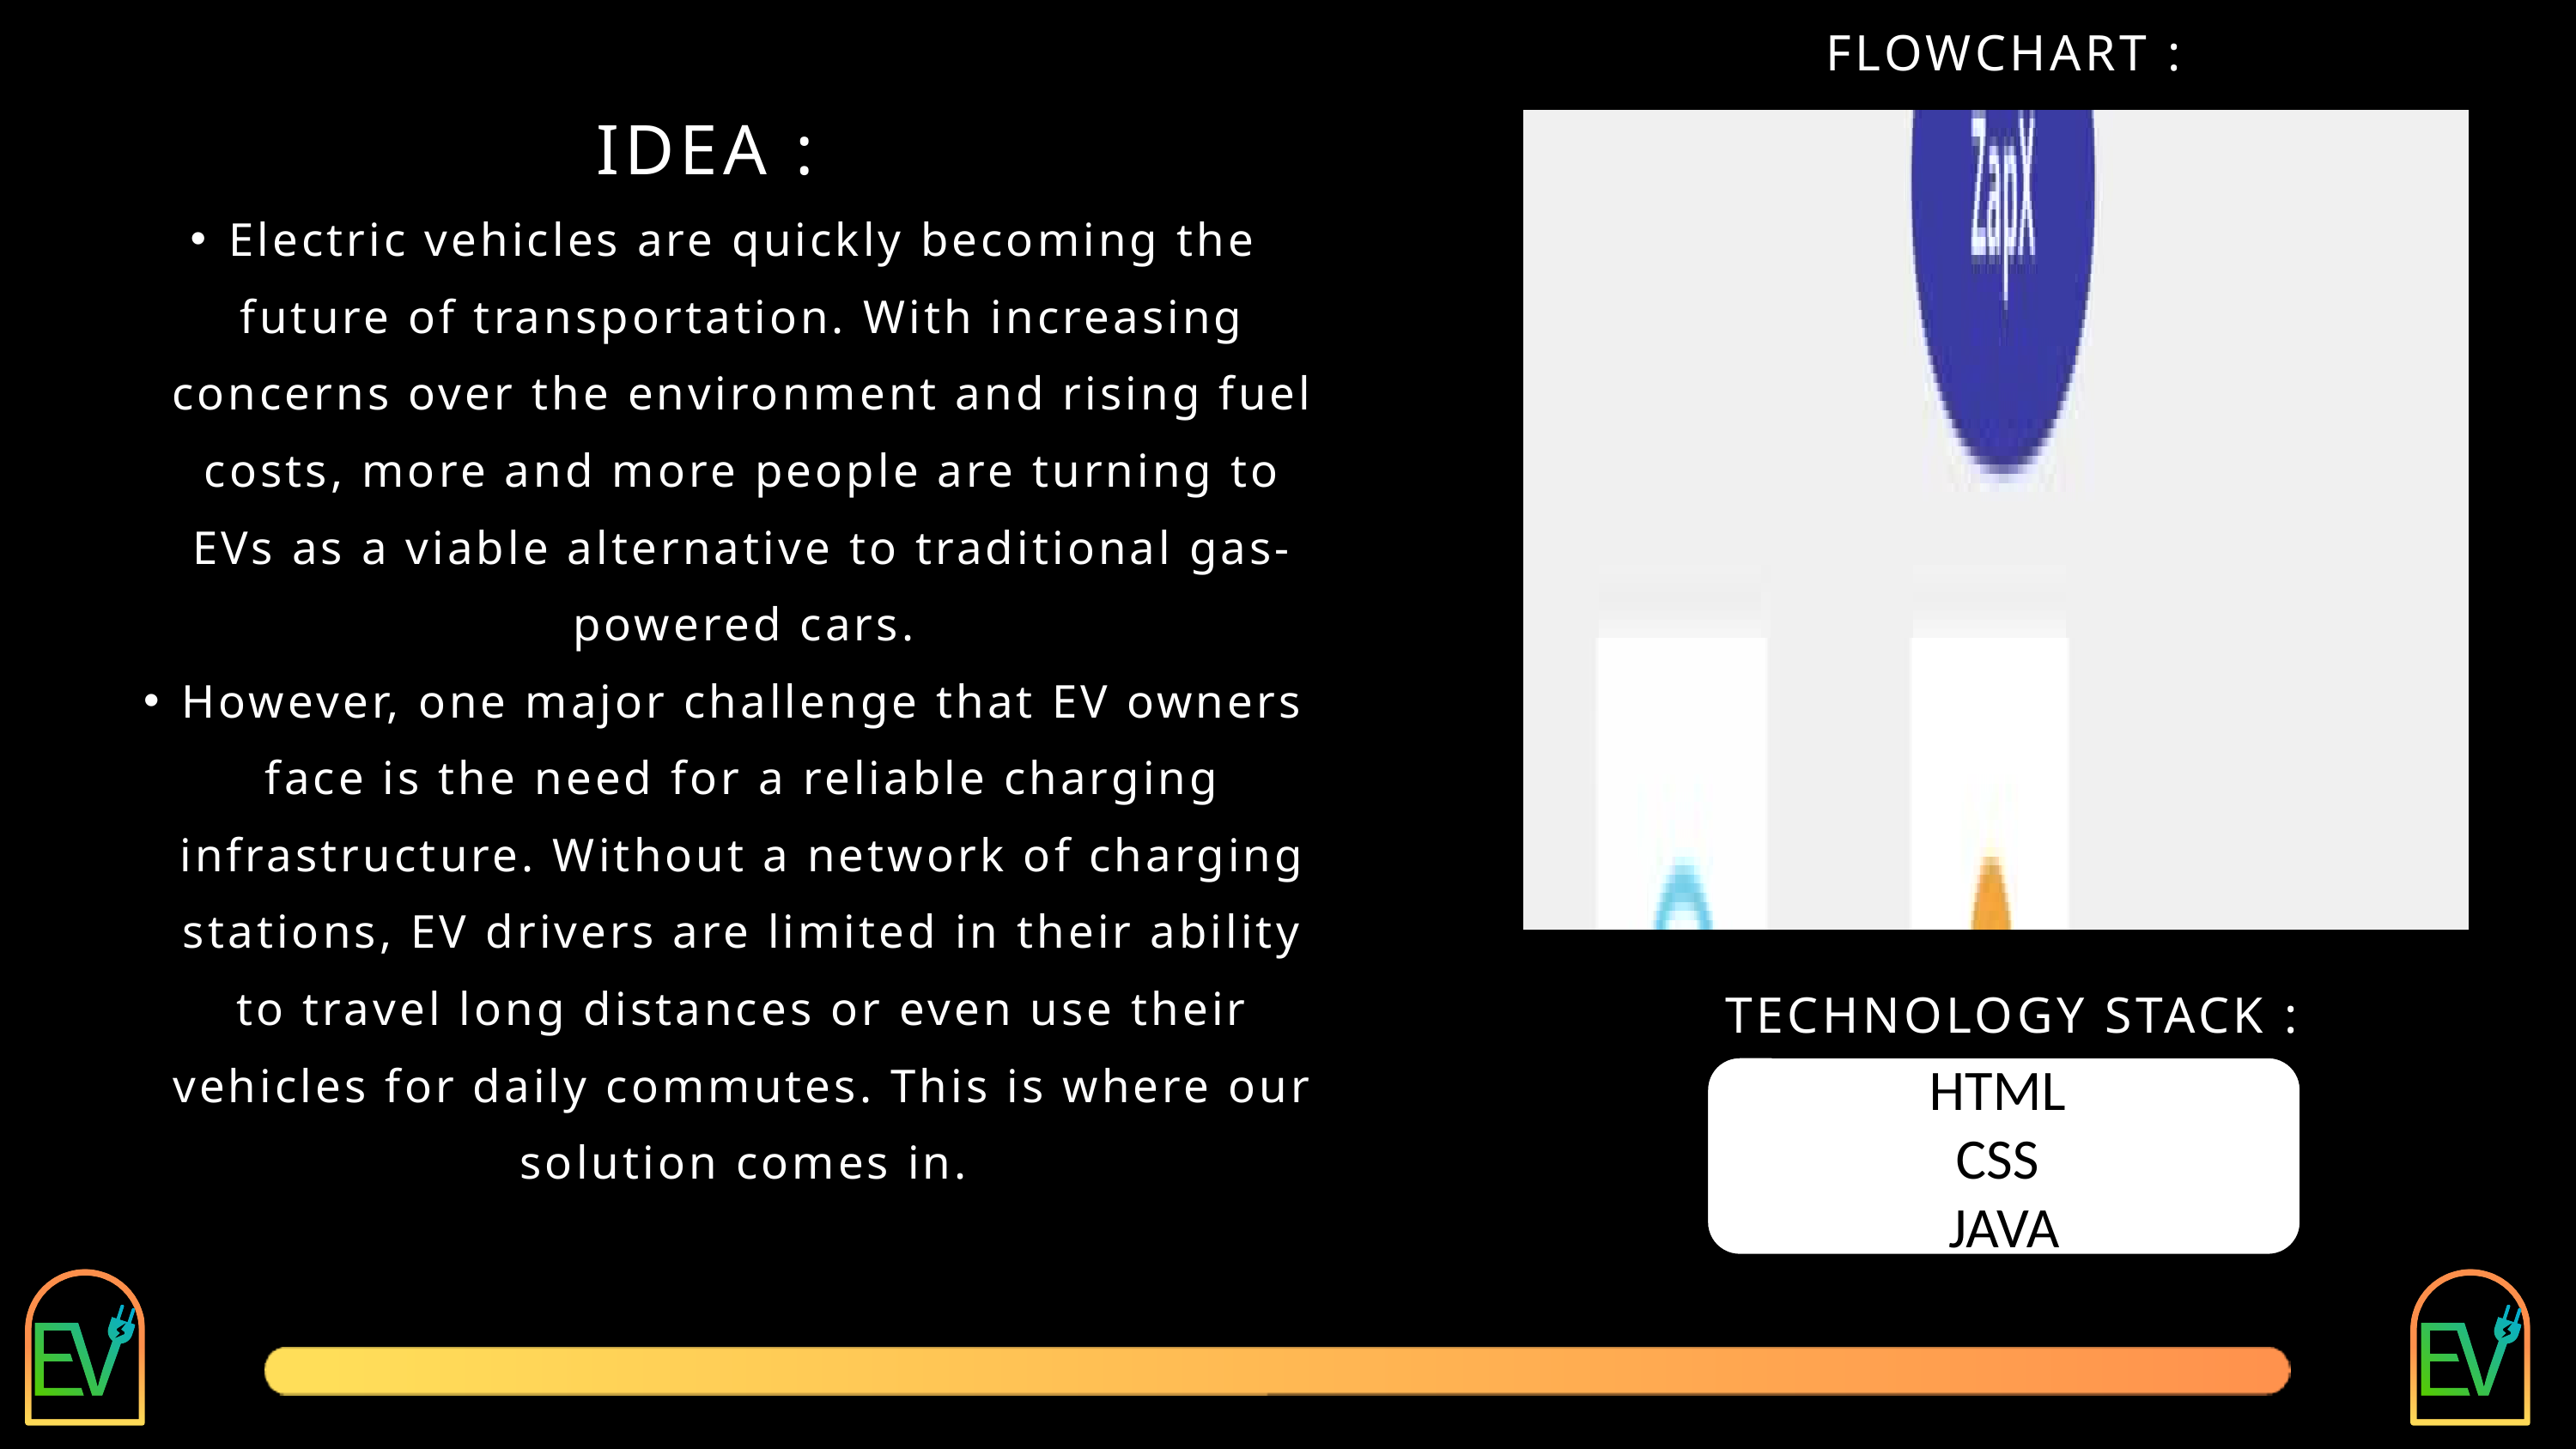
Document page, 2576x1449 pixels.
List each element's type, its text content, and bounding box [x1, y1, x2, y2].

text_box FLOWCHART : [1812, 0, 2196, 81]
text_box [1522, 109, 2470, 931]
text_box TECHNOLOGY STACK : [1704, 959, 2320, 1126]
text_box [34, 1305, 136, 1396]
text_box [2421, 1305, 2522, 1396]
text_box HTML CSS JAVA [1704, 1054, 2304, 1258]
text_box [264, 1347, 2291, 1396]
text_box [2410, 1269, 2530, 1426]
text_box [25, 1269, 145, 1426]
text_box IDEA : Electric vehicles are quickly becoming the future of transportation. With increasing concerns over the environment and rising fuel costs, more and more people are turning to EVs as a viable alternative to traditional gas-powered cars. However, one major challenge that EV owners face is the need for a reliable charging infrastructure. Without a network of charging stations, EV drivers are limited in their ability to travel long distances or even use their vehicles for daily commutes. This is where our solution comes in. [85, 71, 1326, 1265]
